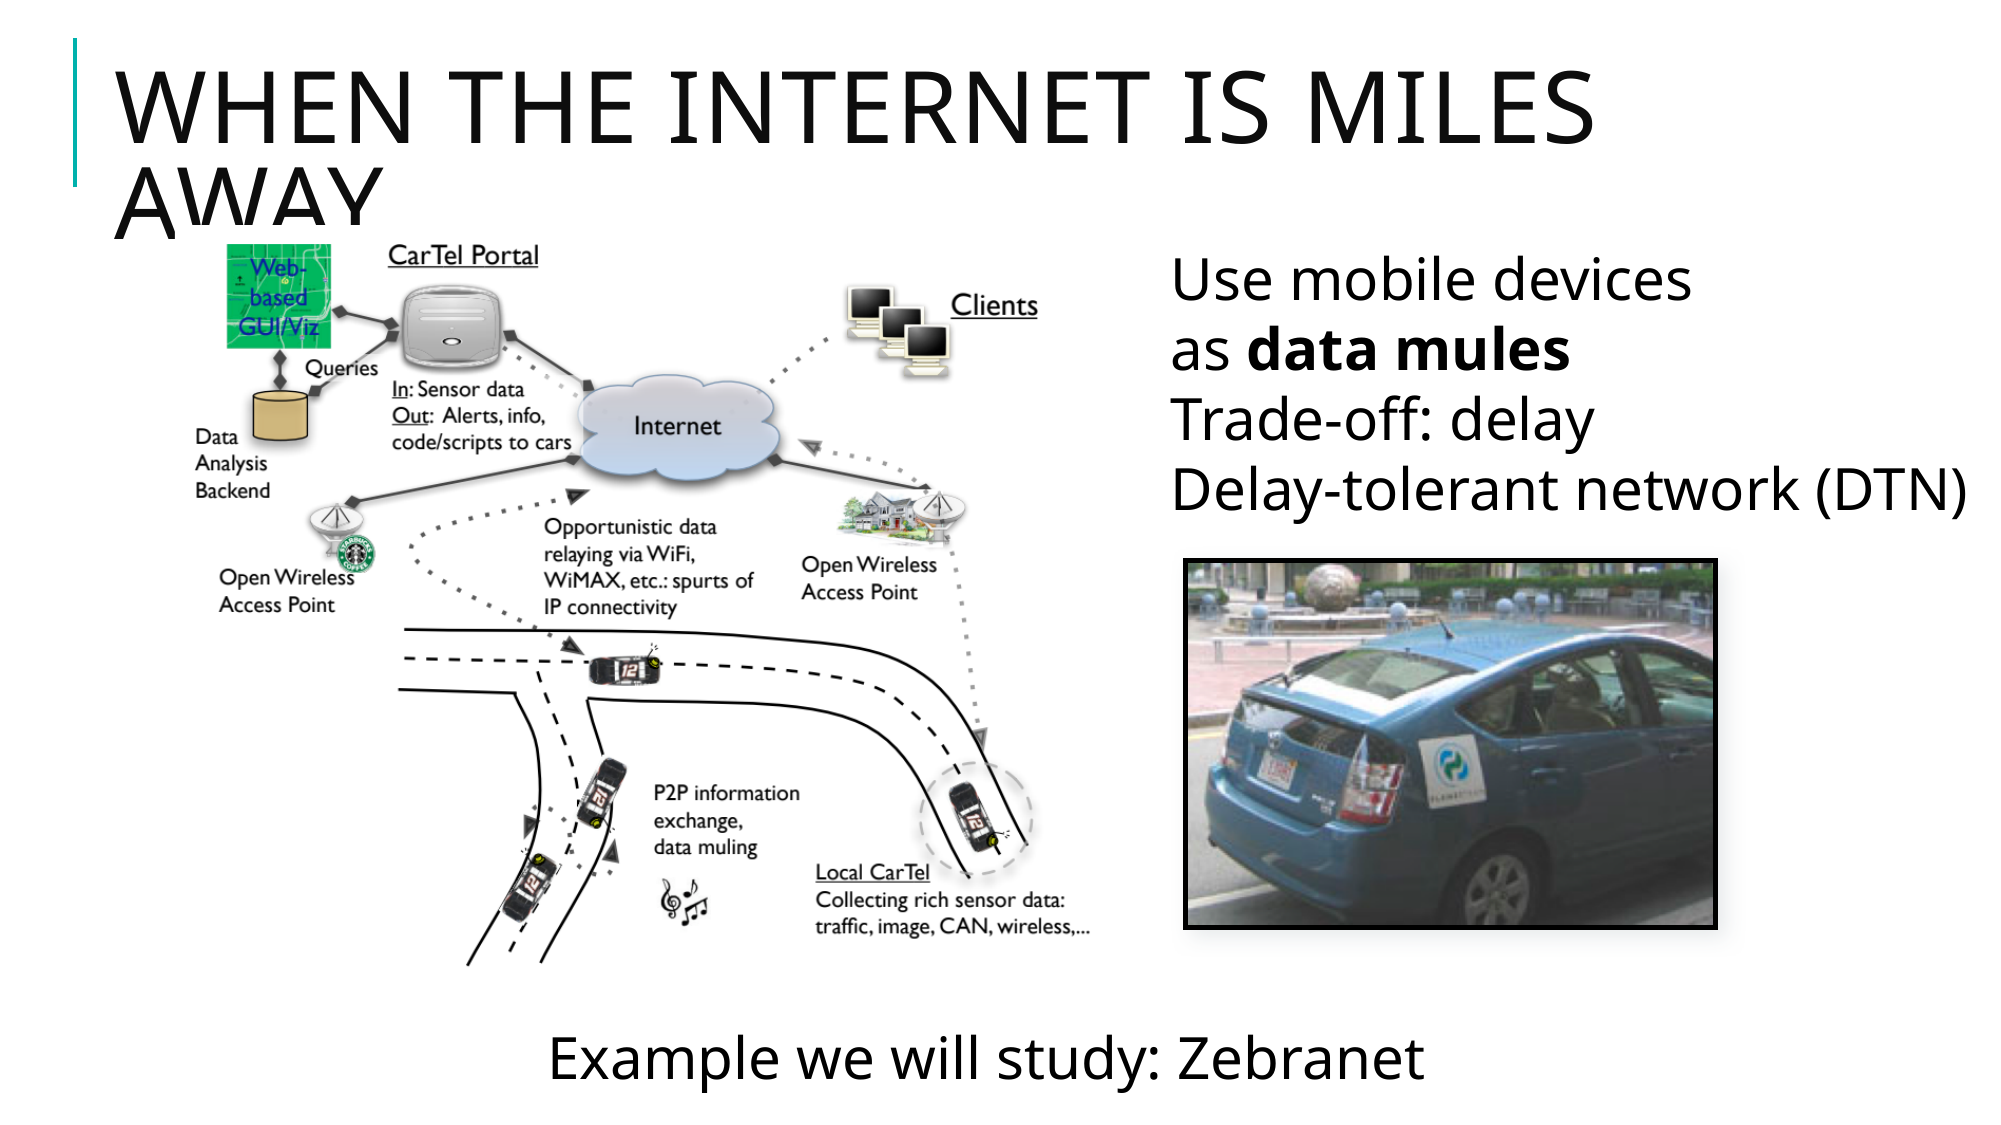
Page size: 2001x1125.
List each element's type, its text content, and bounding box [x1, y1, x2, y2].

picture [174, 224, 1113, 981]
picture [1187, 562, 1714, 926]
text_box Example we will study: Zebranet [532, 1014, 1440, 1099]
text_box Use mobile devices as data mules Trade-off: delay Delay-tolerant network (DTN) [1156, 234, 1983, 530]
title When the internet is miles away [99, 59, 1825, 278]
